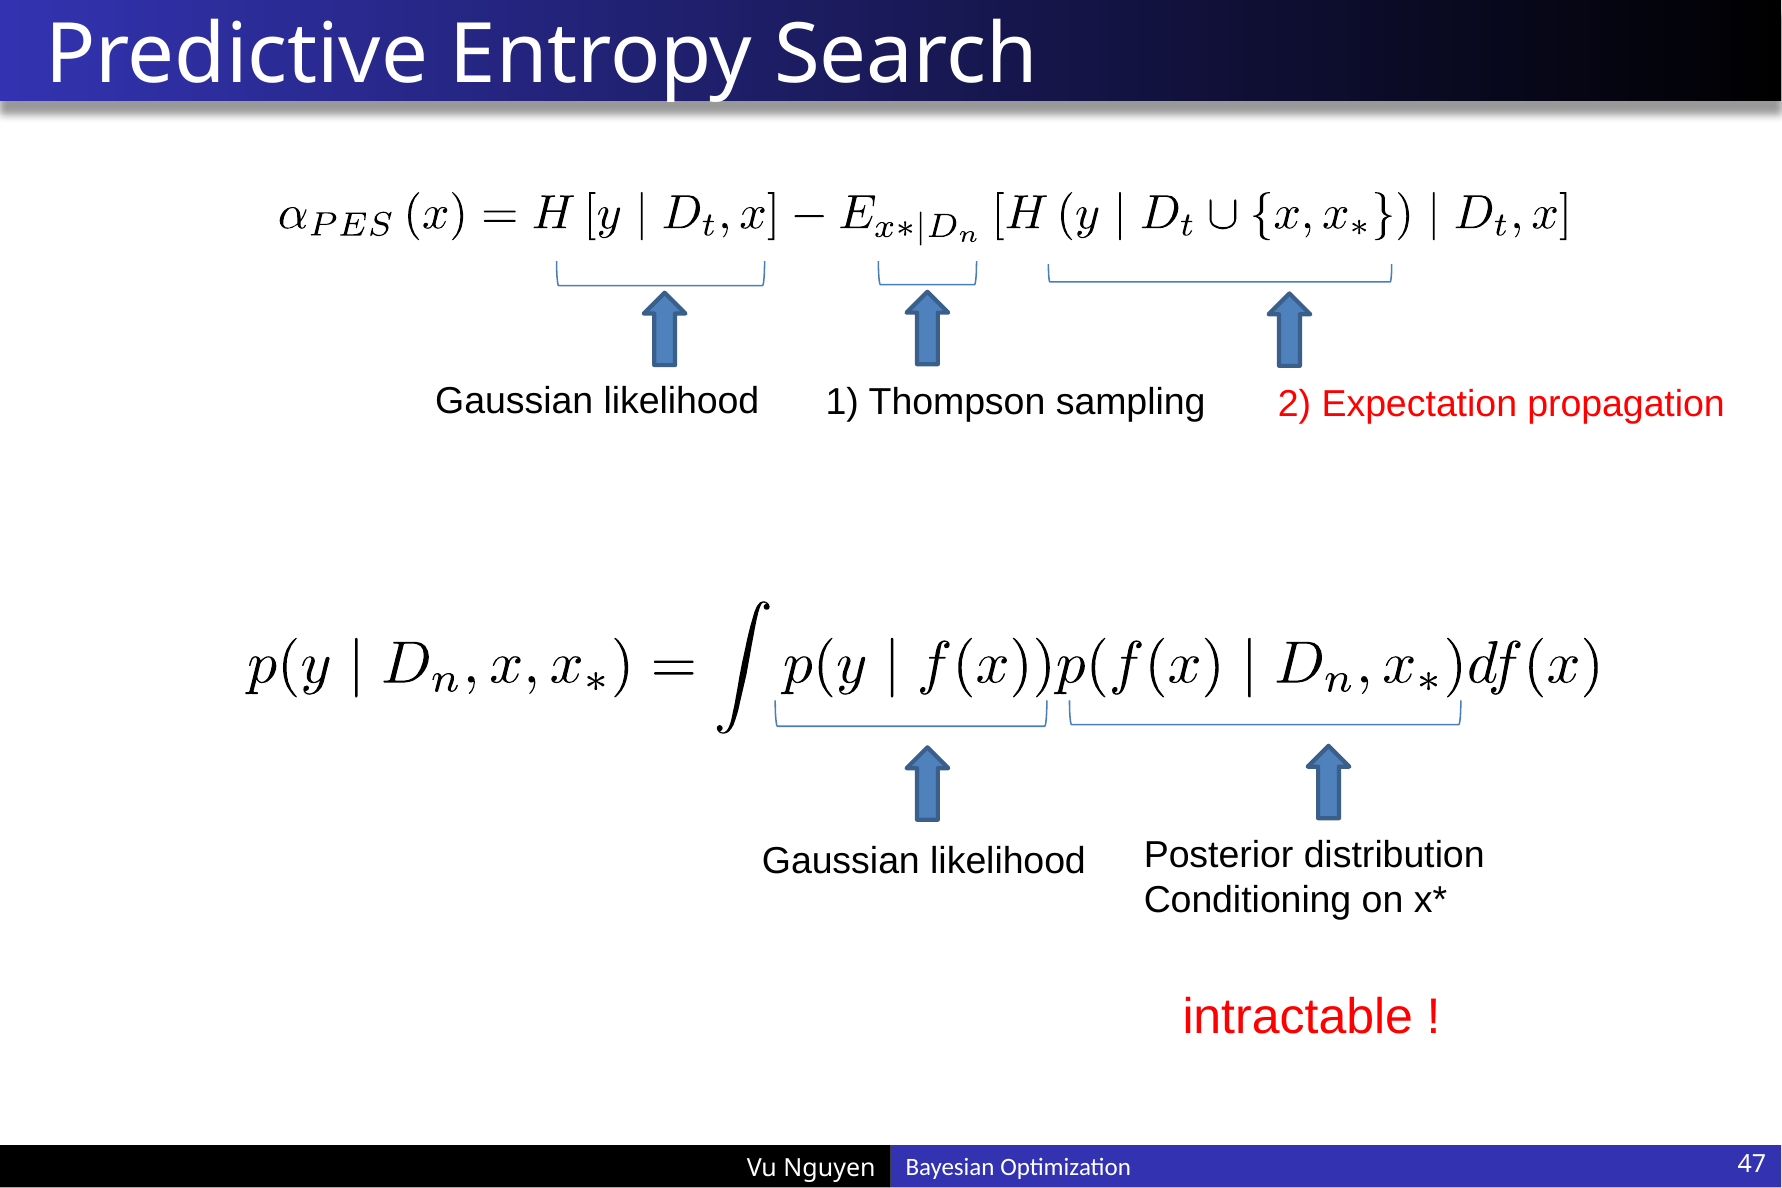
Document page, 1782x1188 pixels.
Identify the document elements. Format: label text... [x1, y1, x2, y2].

text_box [904, 745, 951, 822]
slide_number 47 [1573, 1142, 1782, 1188]
text_box Gaussian likelihood [420, 368, 775, 429]
text_box [1305, 743, 1352, 821]
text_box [279, 191, 1567, 246]
text_box [904, 289, 951, 367]
text_box [1047, 264, 1393, 283]
text_box Gaussian likelihood [747, 828, 1101, 889]
footer Bayesian Optimization [890, 1143, 1573, 1187]
text_box 1) Thompson sampling [810, 369, 1221, 430]
text_box [641, 290, 688, 368]
text_box [877, 261, 978, 286]
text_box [244, 600, 1598, 734]
text_box Posterior distribution Conditioning on x* [1129, 822, 1500, 928]
text_box 2) Expectation propagation [1263, 371, 1740, 431]
text_box intractable ! [1167, 976, 1457, 1052]
title Predictive Entropy Search [0, 0, 1737, 98]
text_box [555, 261, 766, 287]
text_box [1266, 291, 1313, 368]
